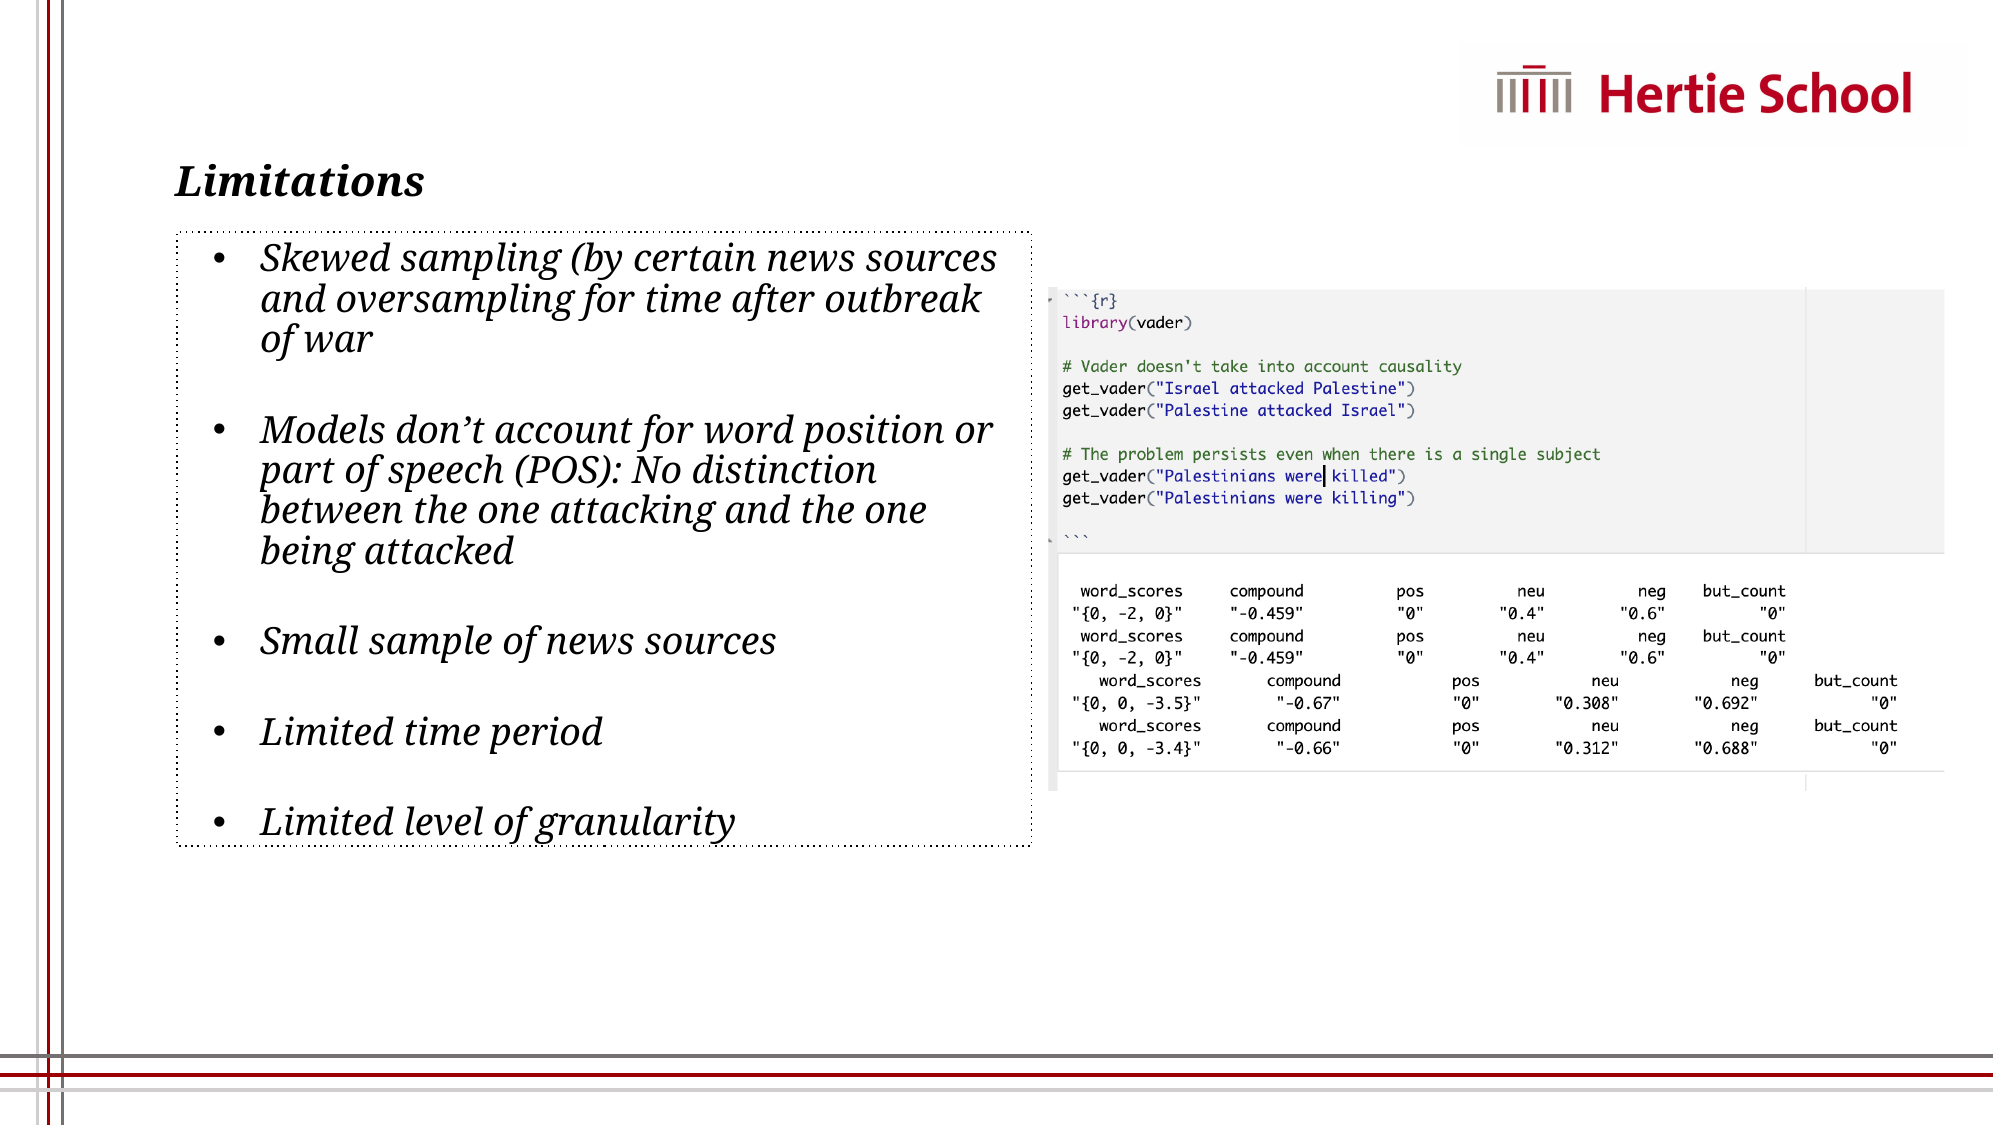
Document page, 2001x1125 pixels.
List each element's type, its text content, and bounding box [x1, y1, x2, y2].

text_box [177, 229, 1823, 962]
picture [1459, 42, 1968, 146]
text_box Limitations [160, 109, 1729, 256]
picture [1048, 286, 1945, 791]
text_box Skewed sampling (by certain news sources and oversampling for time after outbreak of war Models don’t account for word position or part of speech (POS): No distinction between the one attacking and the one being attacked Small sample of news sources Limited time period Limited level of granularity [177, 231, 1032, 847]
